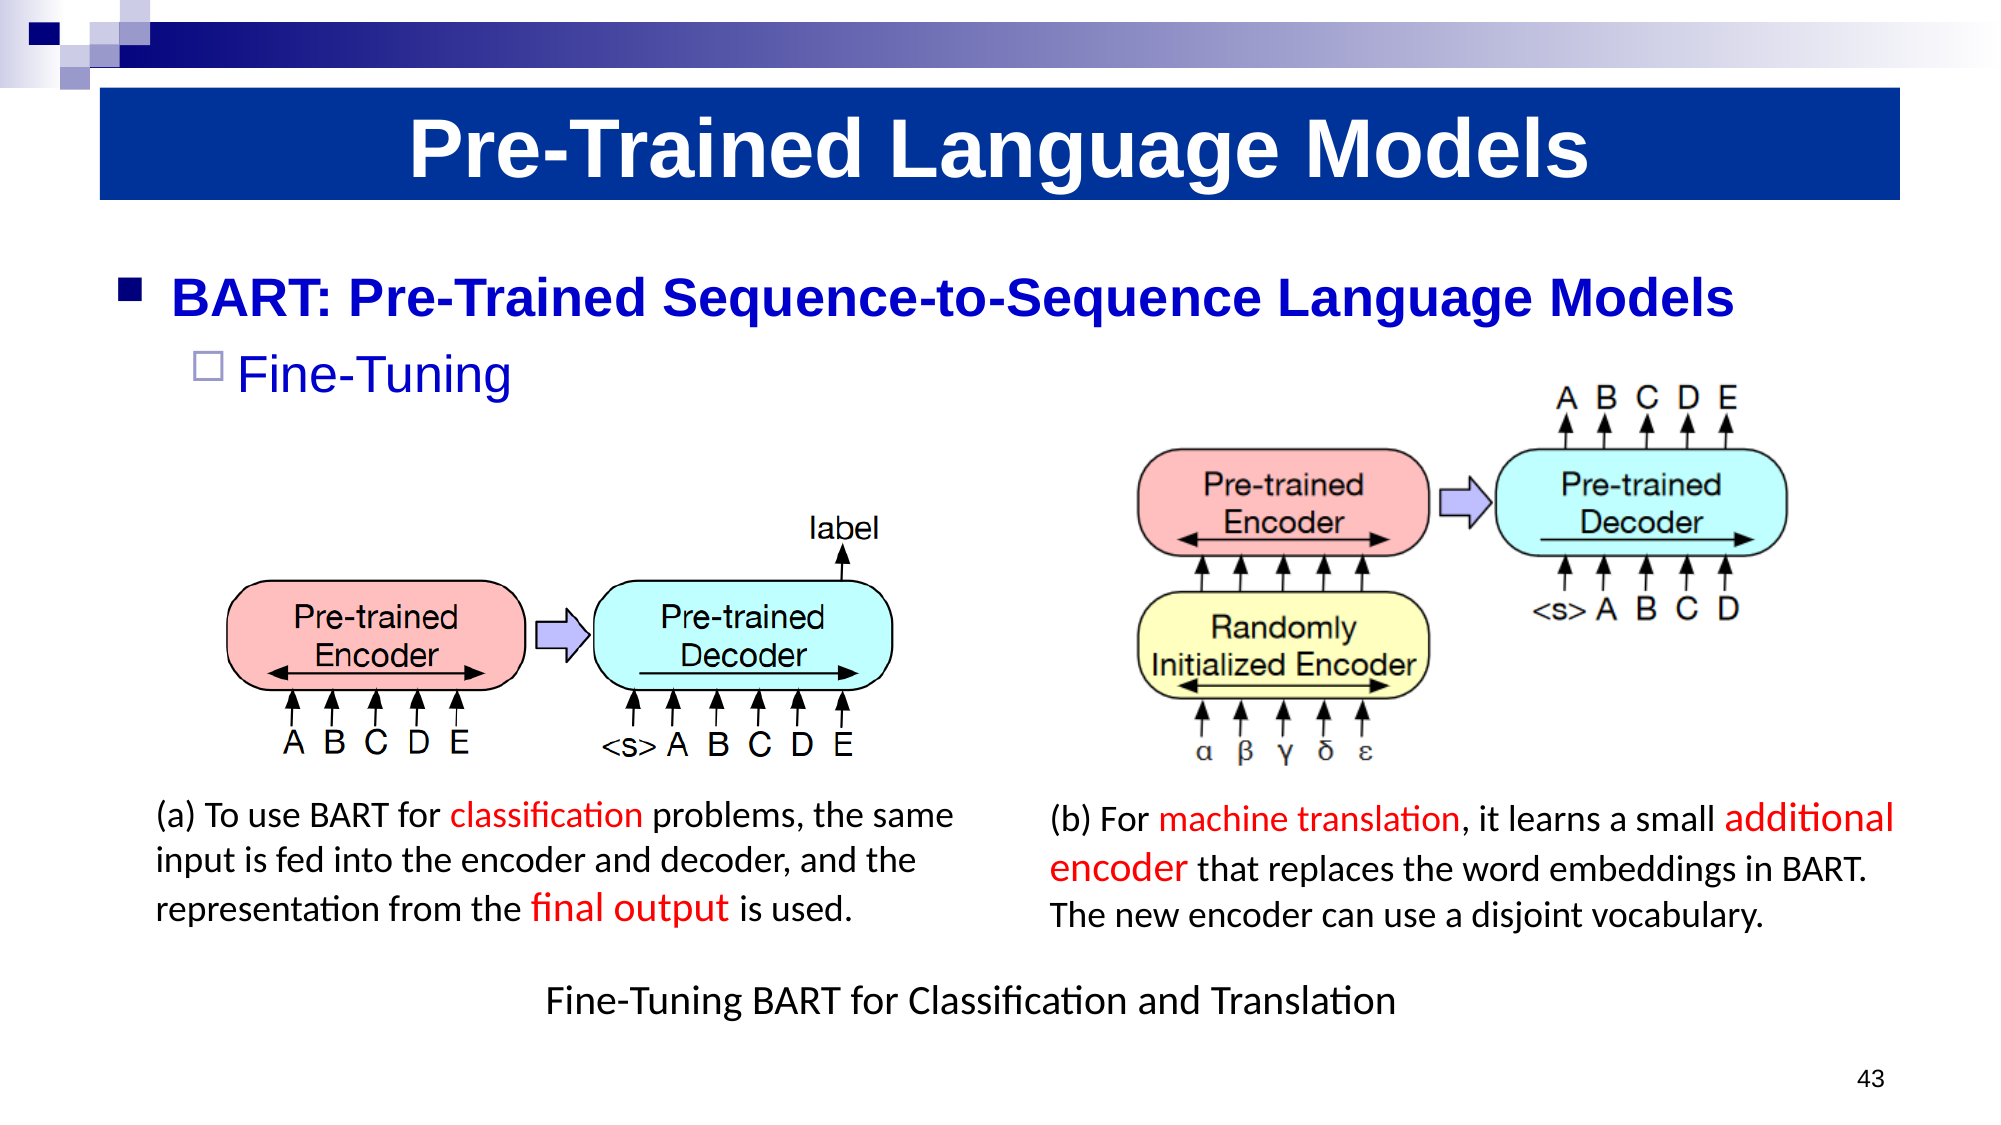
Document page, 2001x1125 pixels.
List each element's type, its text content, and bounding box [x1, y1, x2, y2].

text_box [140, 507, 988, 940]
slide_number 43 [1666, 1024, 1901, 1101]
text_box Fine-Tuning BART for Classification and Translation [515, 965, 1428, 1030]
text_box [1034, 374, 1926, 945]
text_box BART: Pre-Trained Sequence-to-Sequence Language Models Fine-Tuning [99, 254, 1900, 1055]
title Pre-Trained Language Models [99, 87, 1900, 200]
